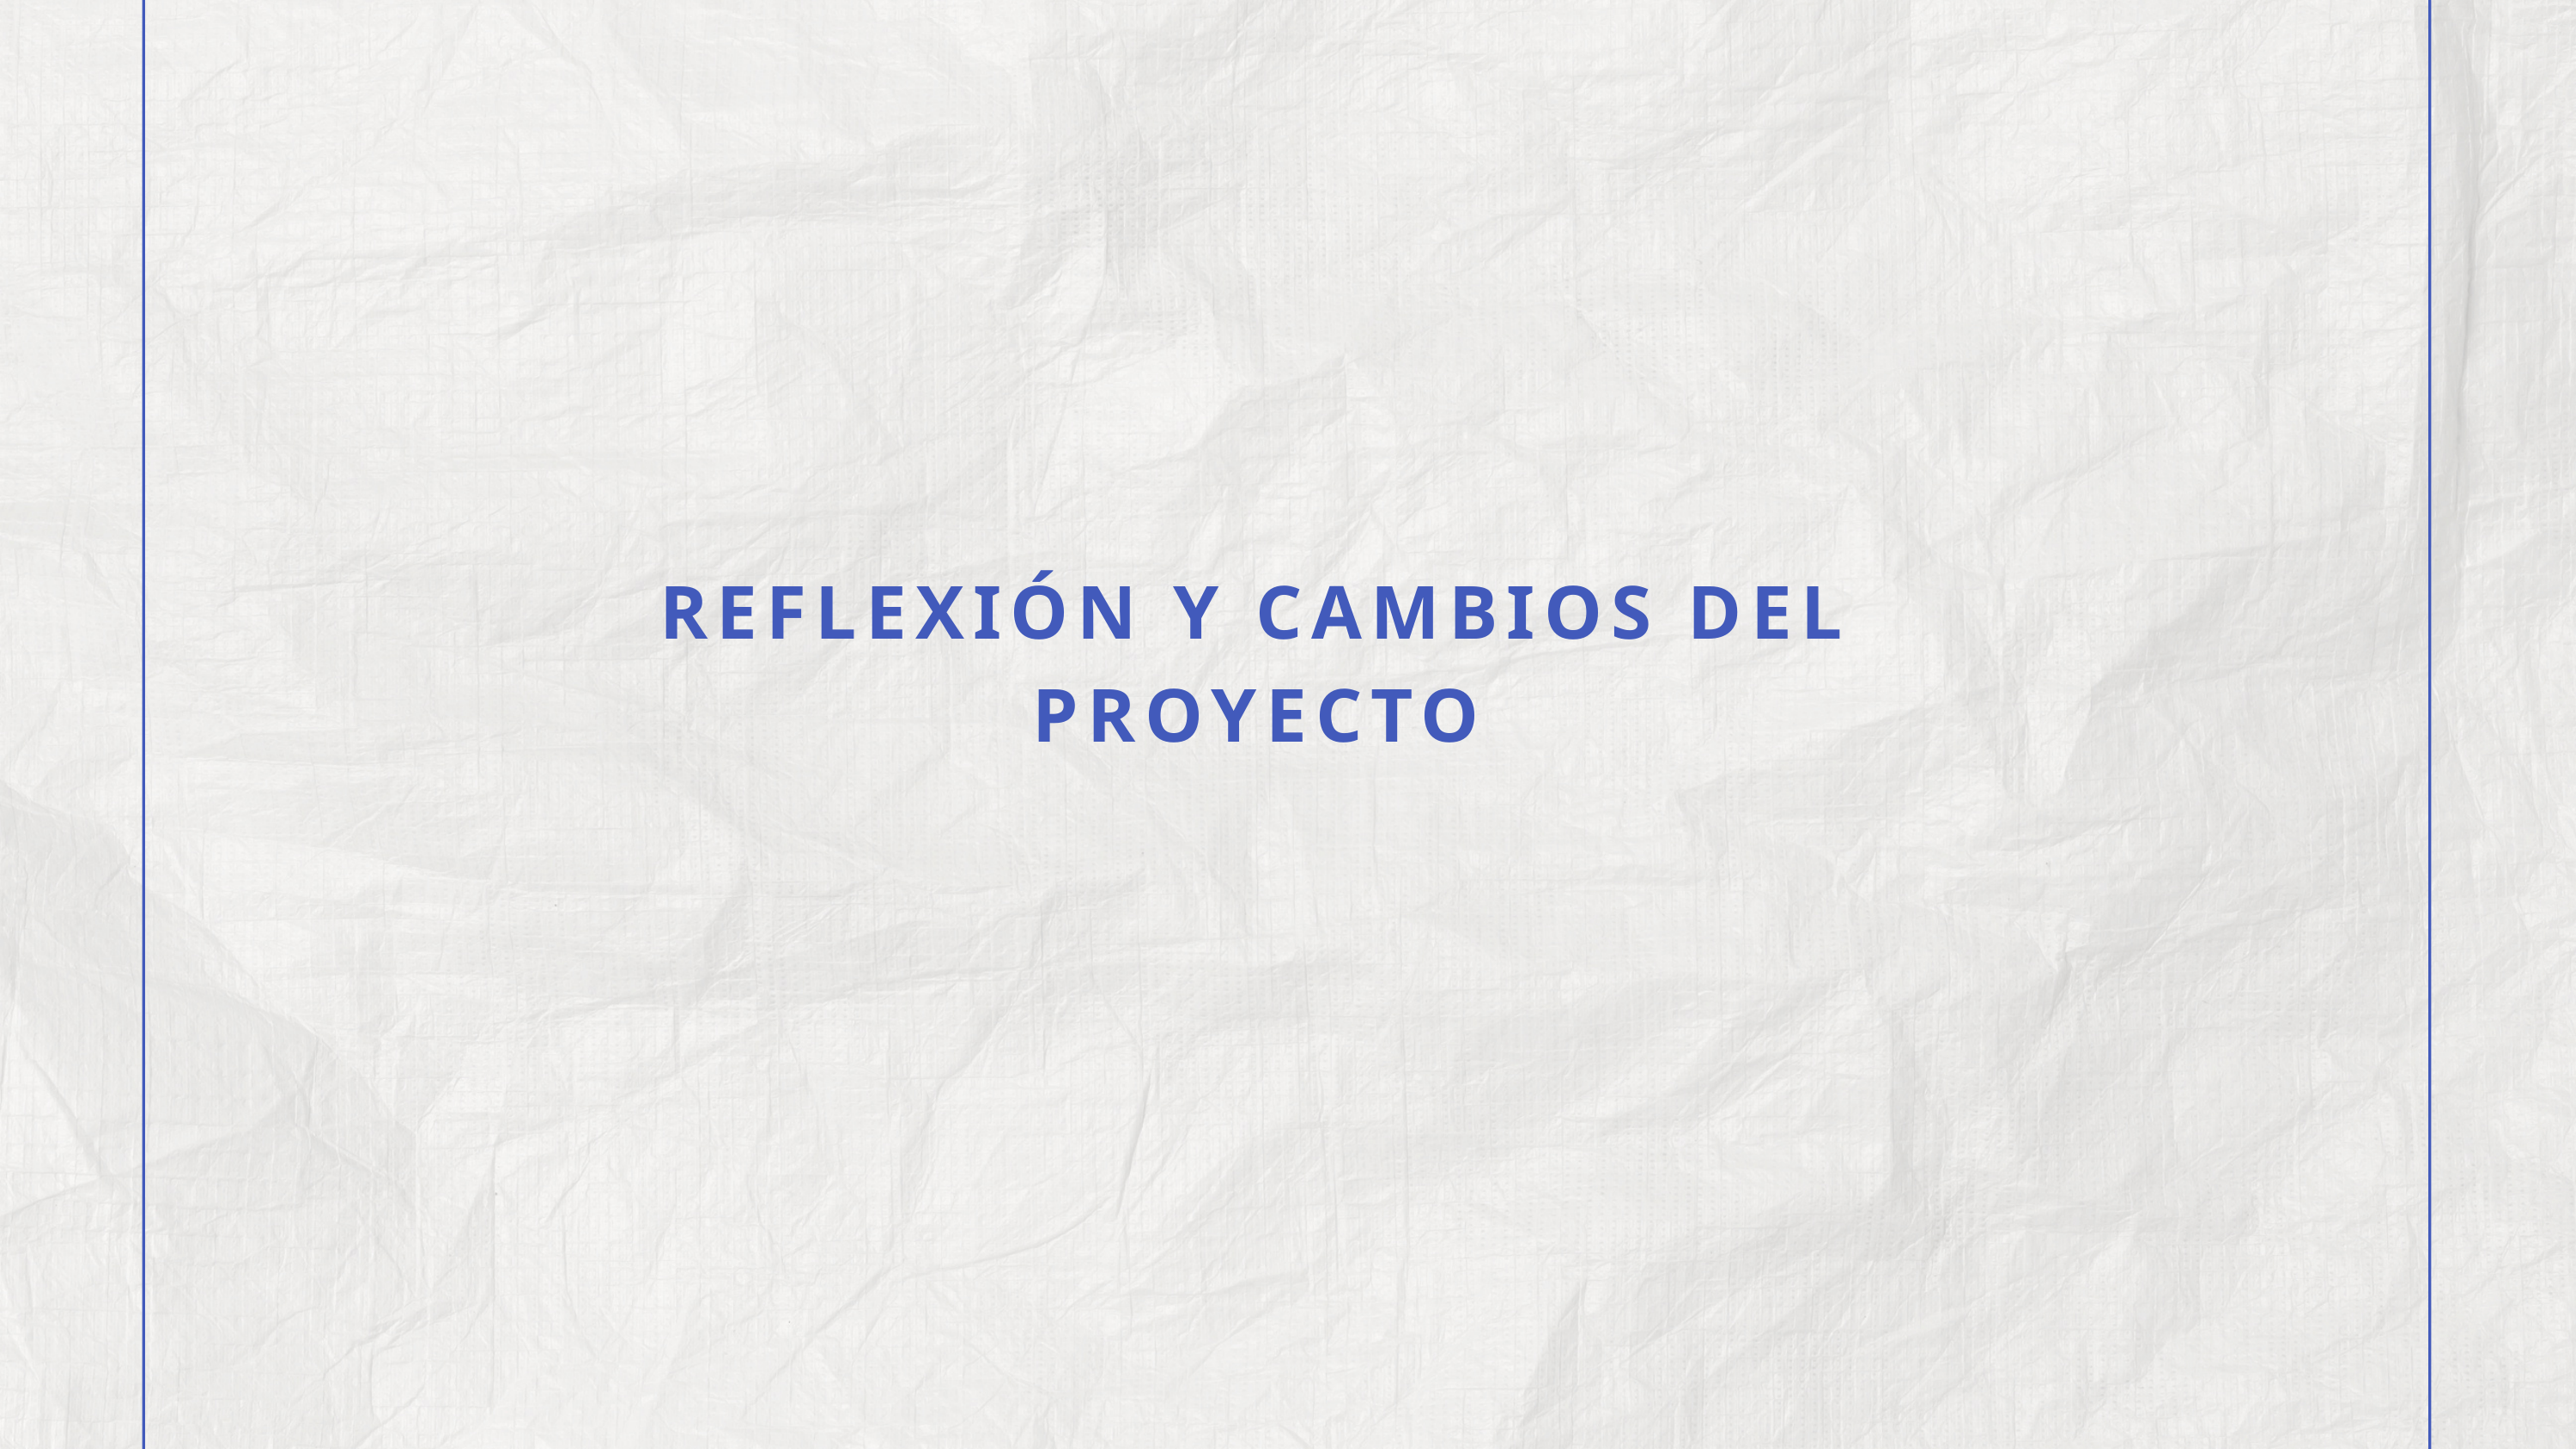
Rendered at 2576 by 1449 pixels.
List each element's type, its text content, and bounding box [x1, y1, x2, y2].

text_box [144, 0, 2429, 1449]
text_box [0, 0, 143, 1449]
text_box [2430, 0, 2576, 1449]
text_box REFLEXIÓN Y CAMBIOS DEL PROYECTO [513, 551, 1999, 757]
